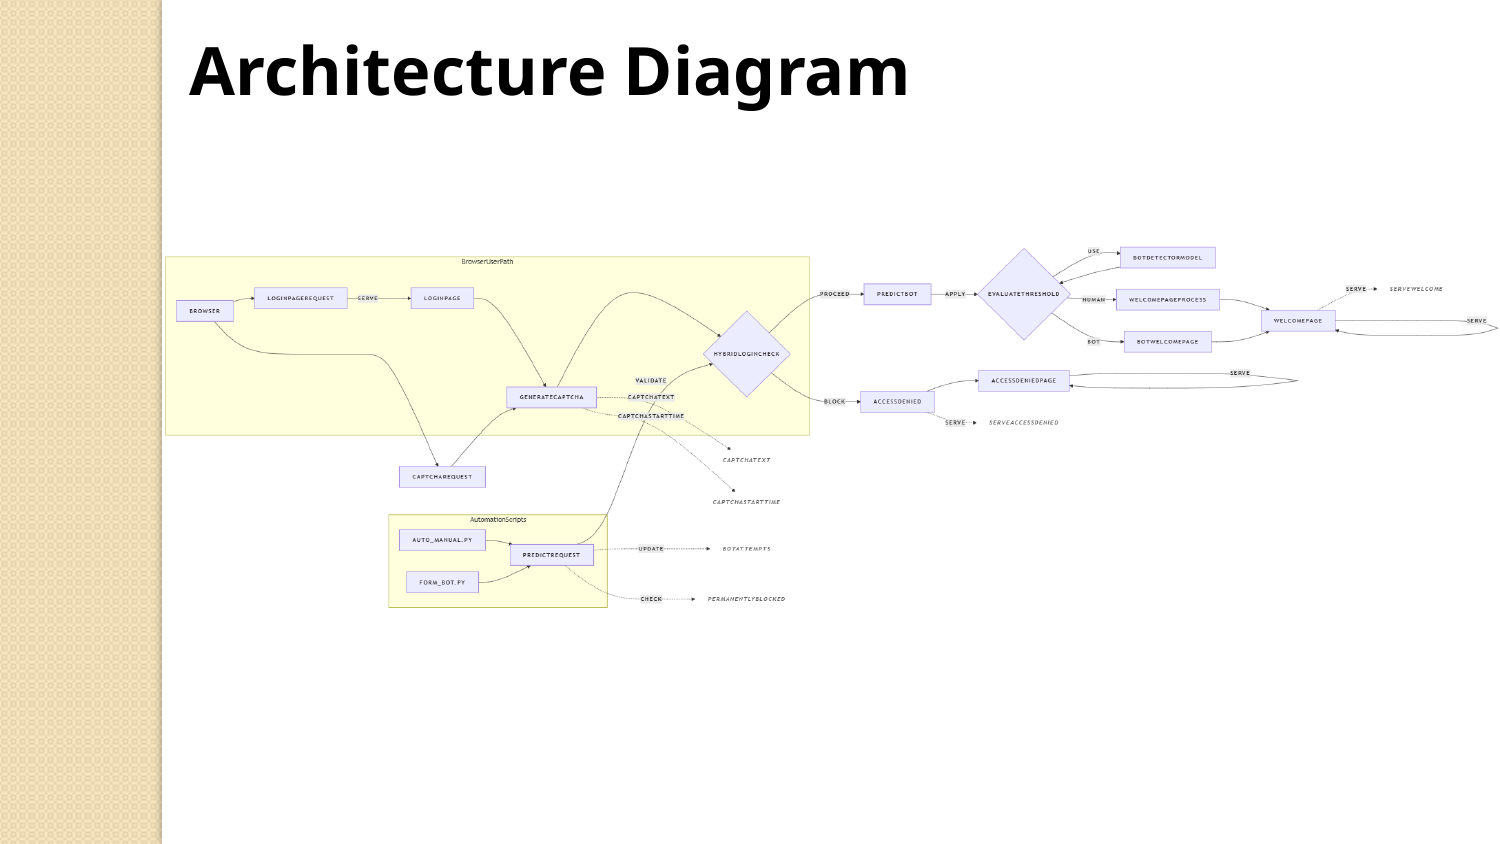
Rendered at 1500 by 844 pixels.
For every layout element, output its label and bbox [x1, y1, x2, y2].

picture [162, 0, 1500, 844]
